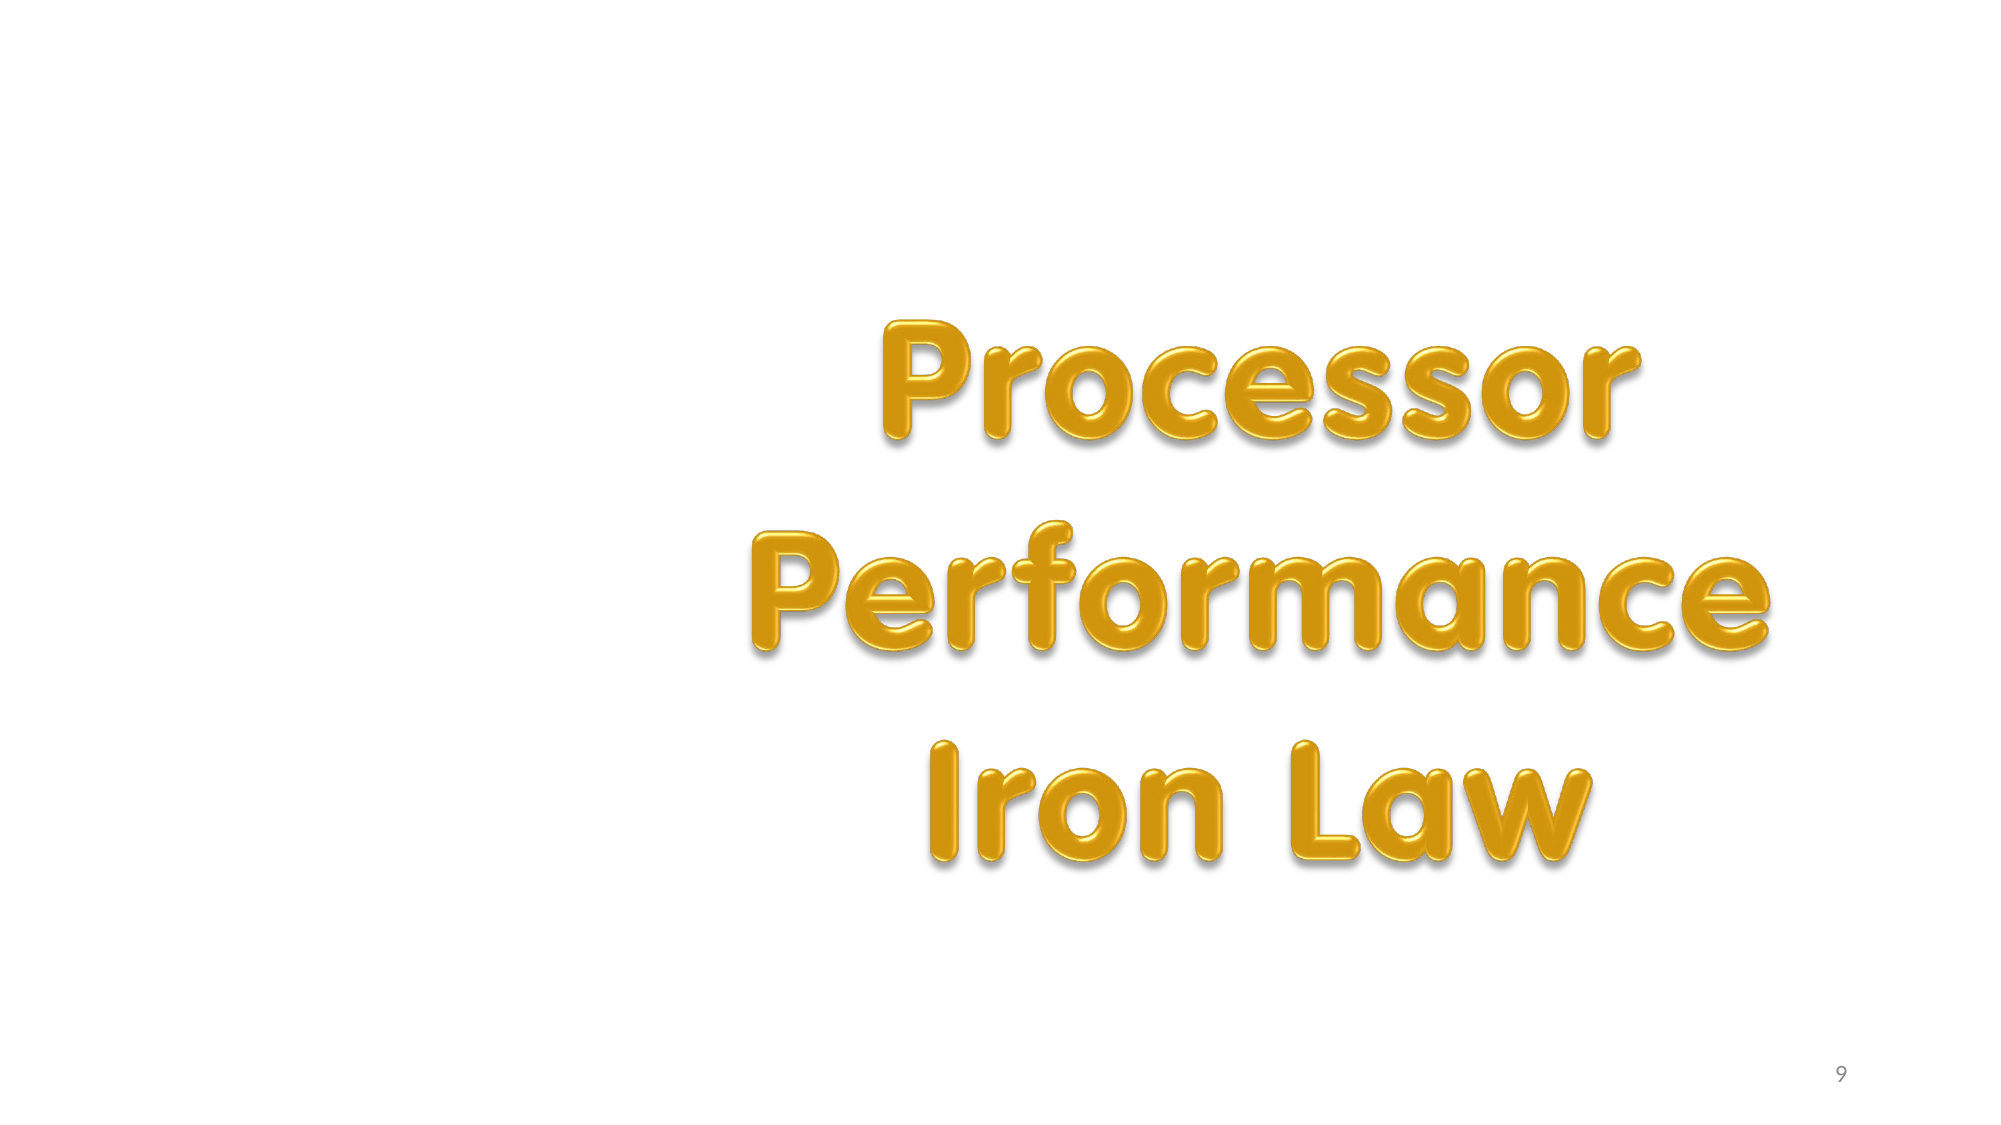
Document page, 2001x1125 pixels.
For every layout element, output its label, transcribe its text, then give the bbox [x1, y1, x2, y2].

picture [740, 316, 1780, 880]
slide_number 9 [1412, 1042, 1863, 1103]
